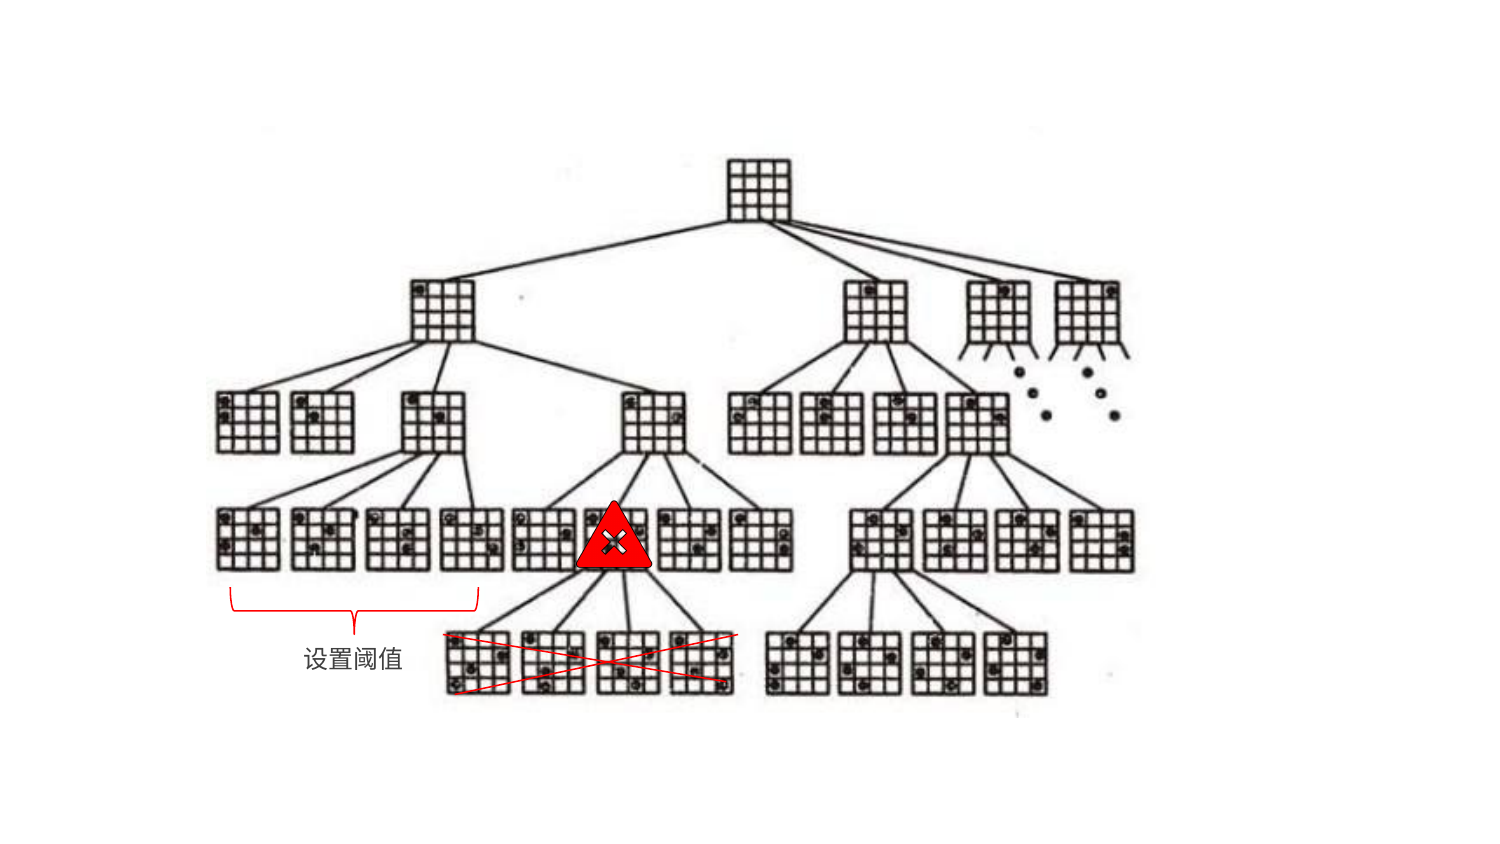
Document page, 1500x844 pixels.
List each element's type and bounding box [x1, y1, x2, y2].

picture [206, 126, 1162, 718]
text_box [454, 634, 739, 695]
text_box [442, 634, 452, 682]
text_box [229, 586, 479, 682]
